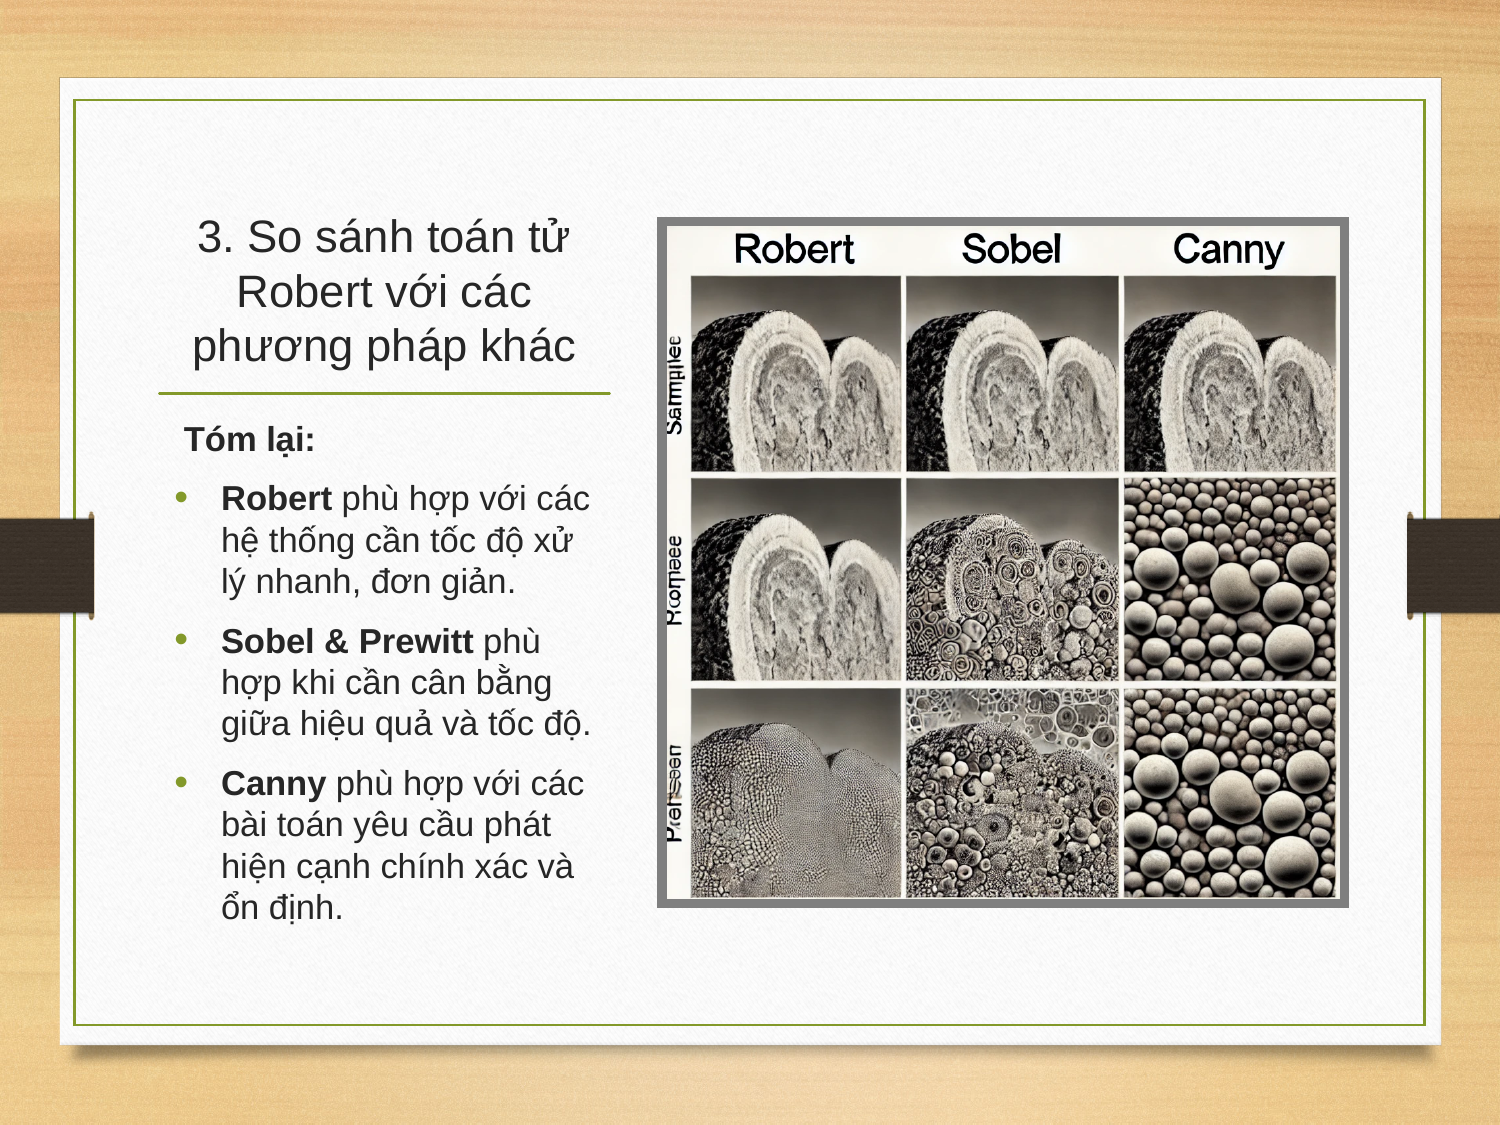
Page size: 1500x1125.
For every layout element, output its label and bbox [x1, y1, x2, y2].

text_box [0, 0, 1500, 1125]
picture [666, 225, 1340, 900]
